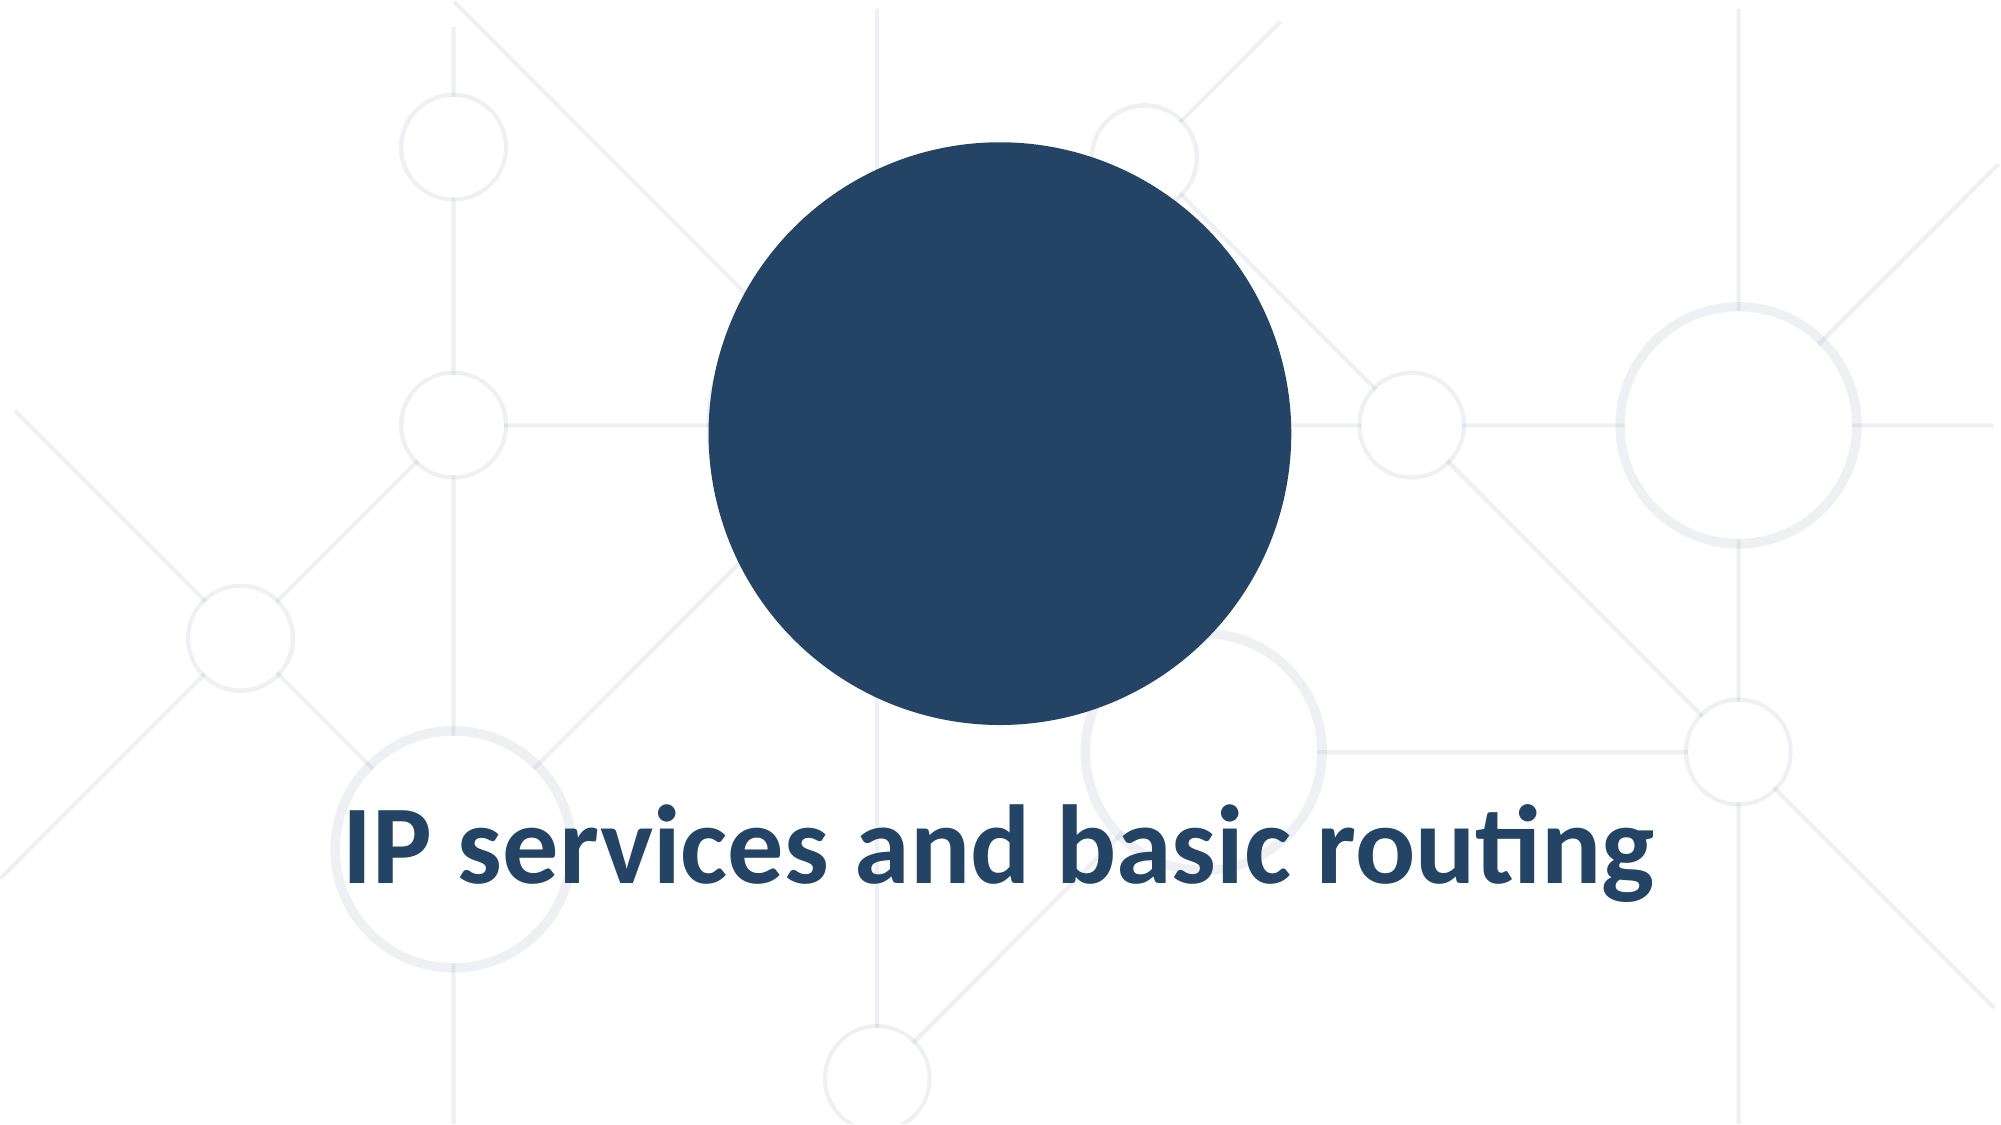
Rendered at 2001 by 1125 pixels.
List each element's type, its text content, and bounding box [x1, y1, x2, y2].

list IP services and basic routing [100, 771, 1900, 898]
